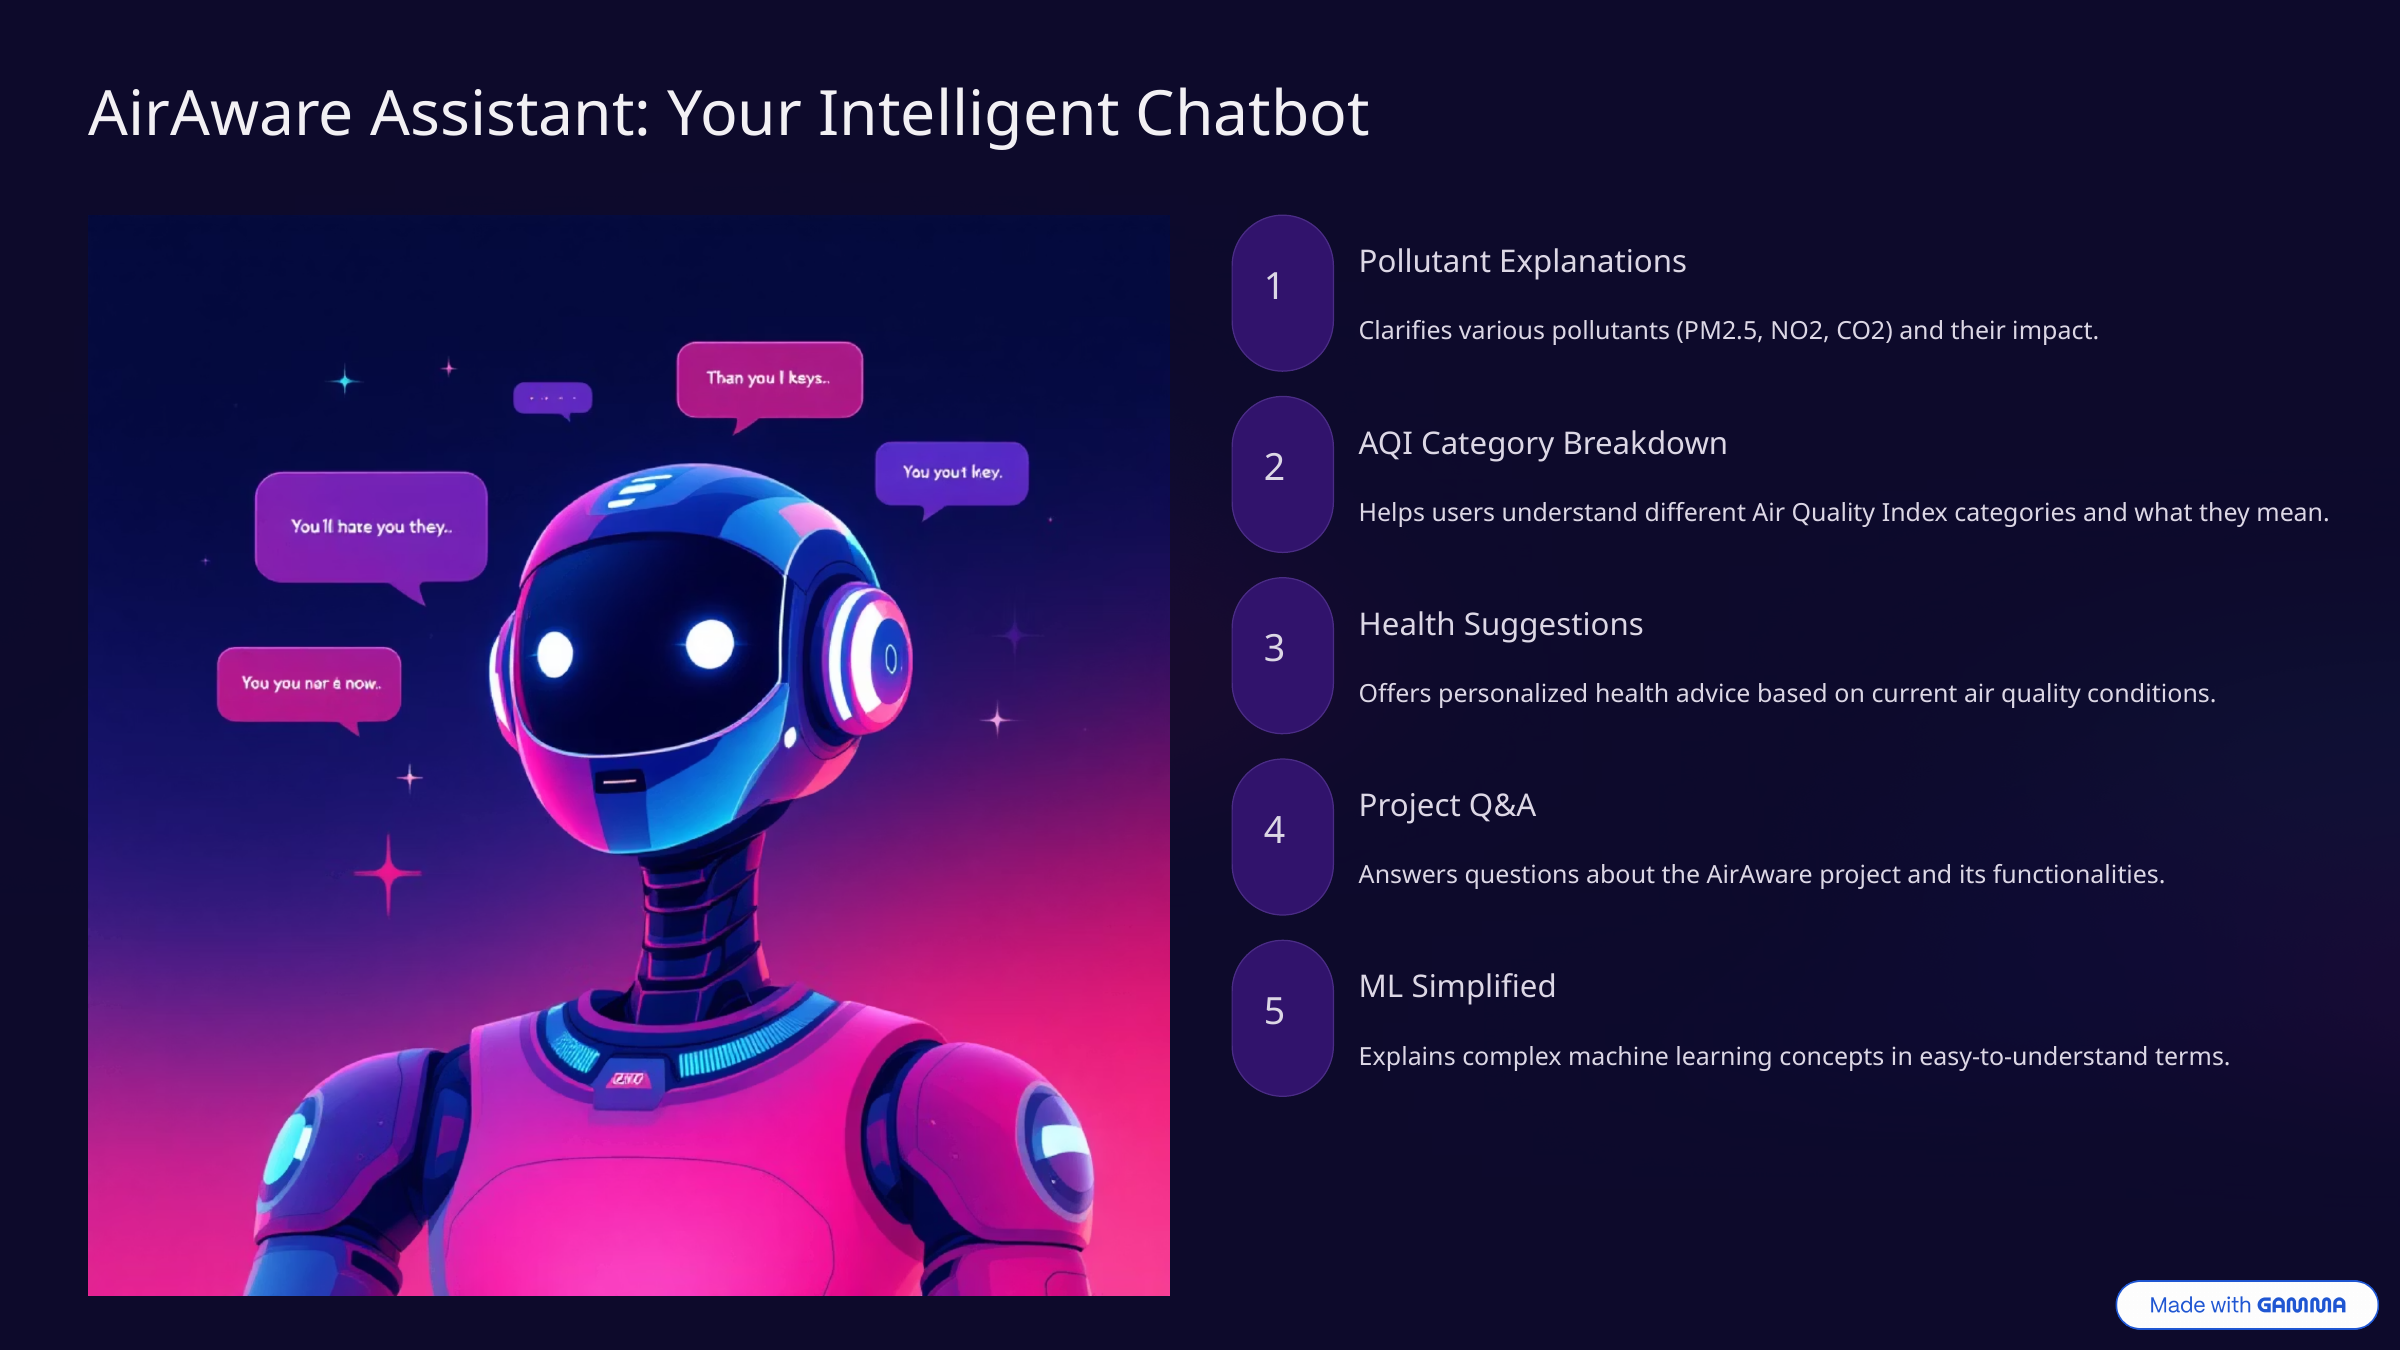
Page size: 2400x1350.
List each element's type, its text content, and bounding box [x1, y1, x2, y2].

picture [2106, 1271, 2389, 1339]
text_box ML Simplified [1358, 965, 1676, 1006]
text_box 5 [1263, 994, 1302, 1042]
text_box 1 [1263, 269, 1302, 317]
text_box Helps users understand different Air Quality Index categories and what they mean. [1358, 486, 2313, 528]
text_box [1232, 215, 1334, 372]
text_box 2 [1263, 450, 1302, 499]
text_box Pollutant Explanations [1358, 240, 1717, 280]
text_box AQI Category Breakdown [1358, 421, 1759, 462]
text_box Health Suggestions [1358, 603, 1676, 643]
text_box Answers questions about the AirAware project and its functionalities. [1358, 849, 2313, 890]
text_box 4 [1263, 813, 1302, 861]
text_box Clarifies various pollutants (PM2.5, NO2, CO2) and their impact. [1358, 305, 2313, 346]
text_box Explains complex machine learning concepts in easy-to-understand terms. [1358, 1030, 2313, 1071]
text_box AirAware Assistant: Your Intelligent Chatbot [88, 69, 1466, 149]
text_box Project Q&A [1358, 784, 1676, 824]
text_box [1232, 759, 1334, 916]
text_box [1232, 940, 1334, 1097]
text_box Offers personalized health advice based on current air quality conditions. [1358, 667, 2313, 709]
text_box [1232, 577, 1334, 734]
text_box [1232, 396, 1334, 553]
text_box 3 [1263, 631, 1302, 680]
picture [88, 215, 1170, 1296]
